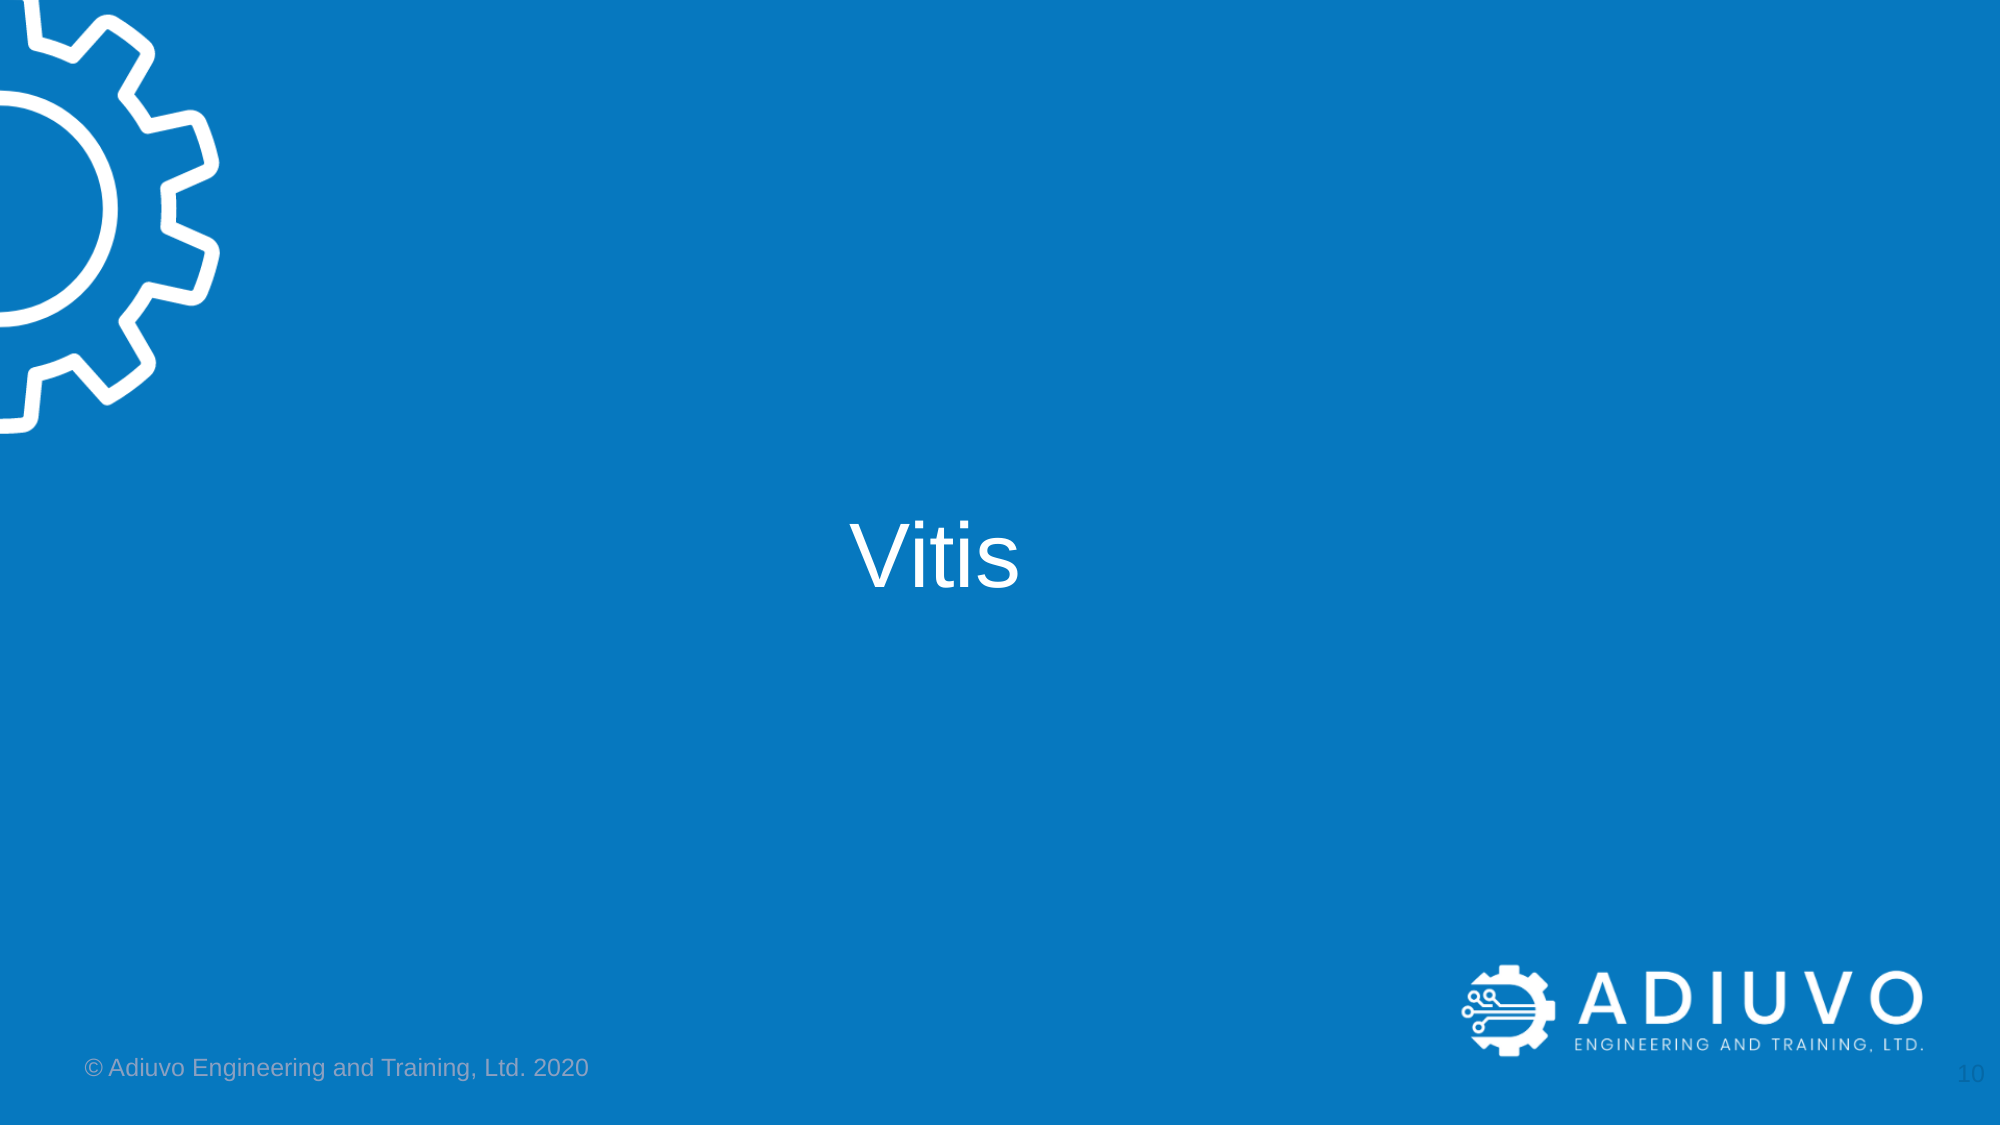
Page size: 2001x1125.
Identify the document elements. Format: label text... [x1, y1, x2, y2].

picture [0, 0, 2000, 1125]
slide_number 10 [1550, 1042, 2000, 1103]
text_box Vitis [834, 488, 1166, 614]
footer © Adiuvo Engineering and Training, Ltd. 2020 [0, 1036, 675, 1097]
